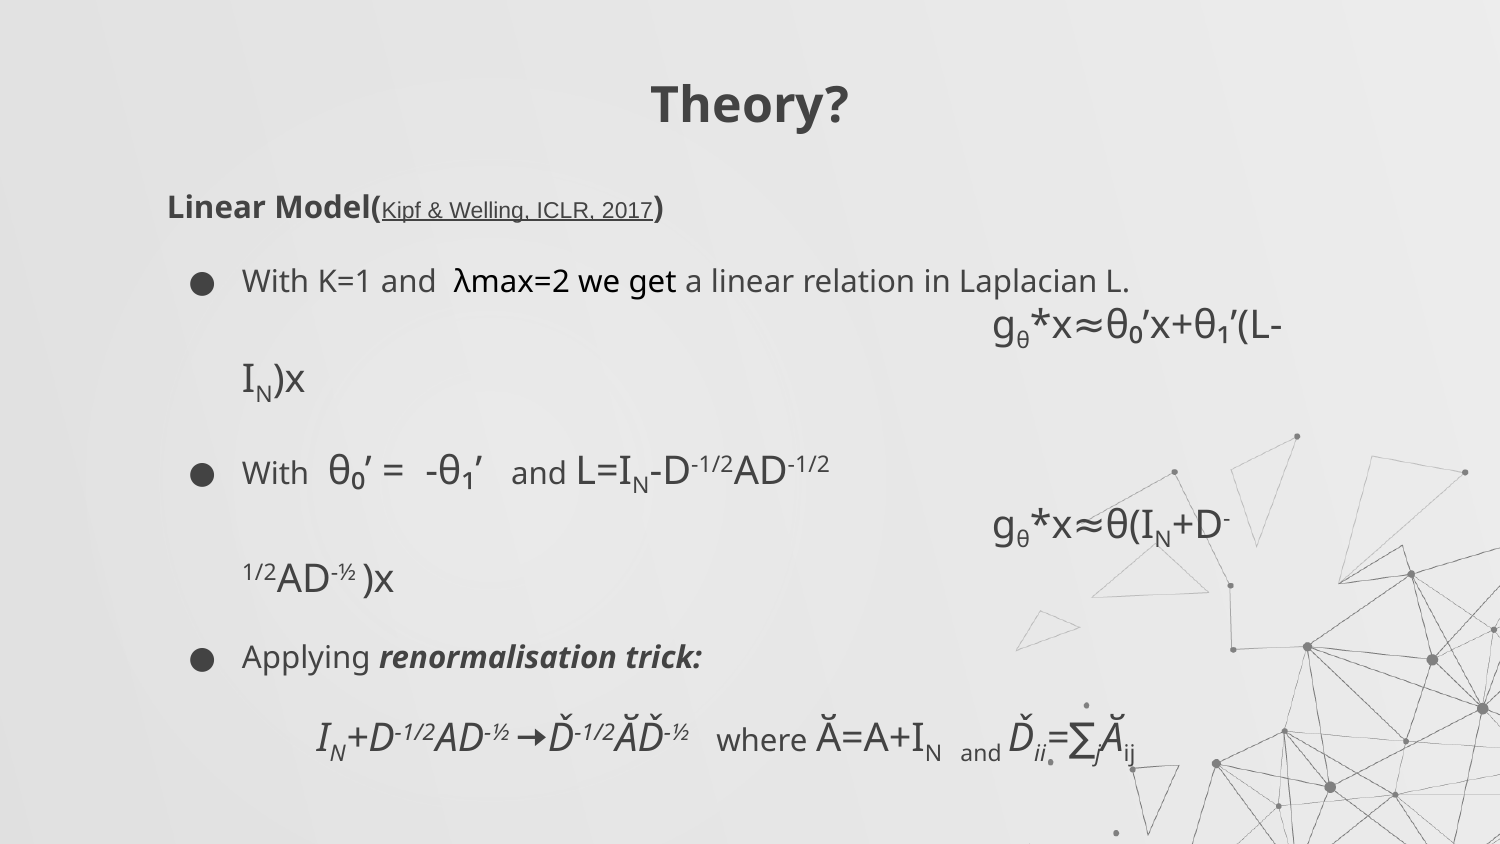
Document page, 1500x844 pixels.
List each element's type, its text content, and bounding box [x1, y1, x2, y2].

picture [0, 0, 1500, 844]
text_box Linear Model(Kipf & Welling, ICLR, 2017) With K=1 and λmax=2 we get a linear relation in Laplacian L. gθ*x≈θ₀’x+θ₁’(L-IN)x With θ₀’ = -θ₁’ and L=IN-D-1/2AD-1/2 gθ*x≈θ(IN+D-1/2AD-½ )x Applying renormalisation trick: IN+D-1/2AD-½ 🠆Ď-1/2ӐĎ-½ where Ӑ=A+IN and Ďii=∑jӐij Z=Ď-½ ӐĎ-½Xθ [151, 171, 1332, 754]
title Theory? [322, 57, 1178, 214]
